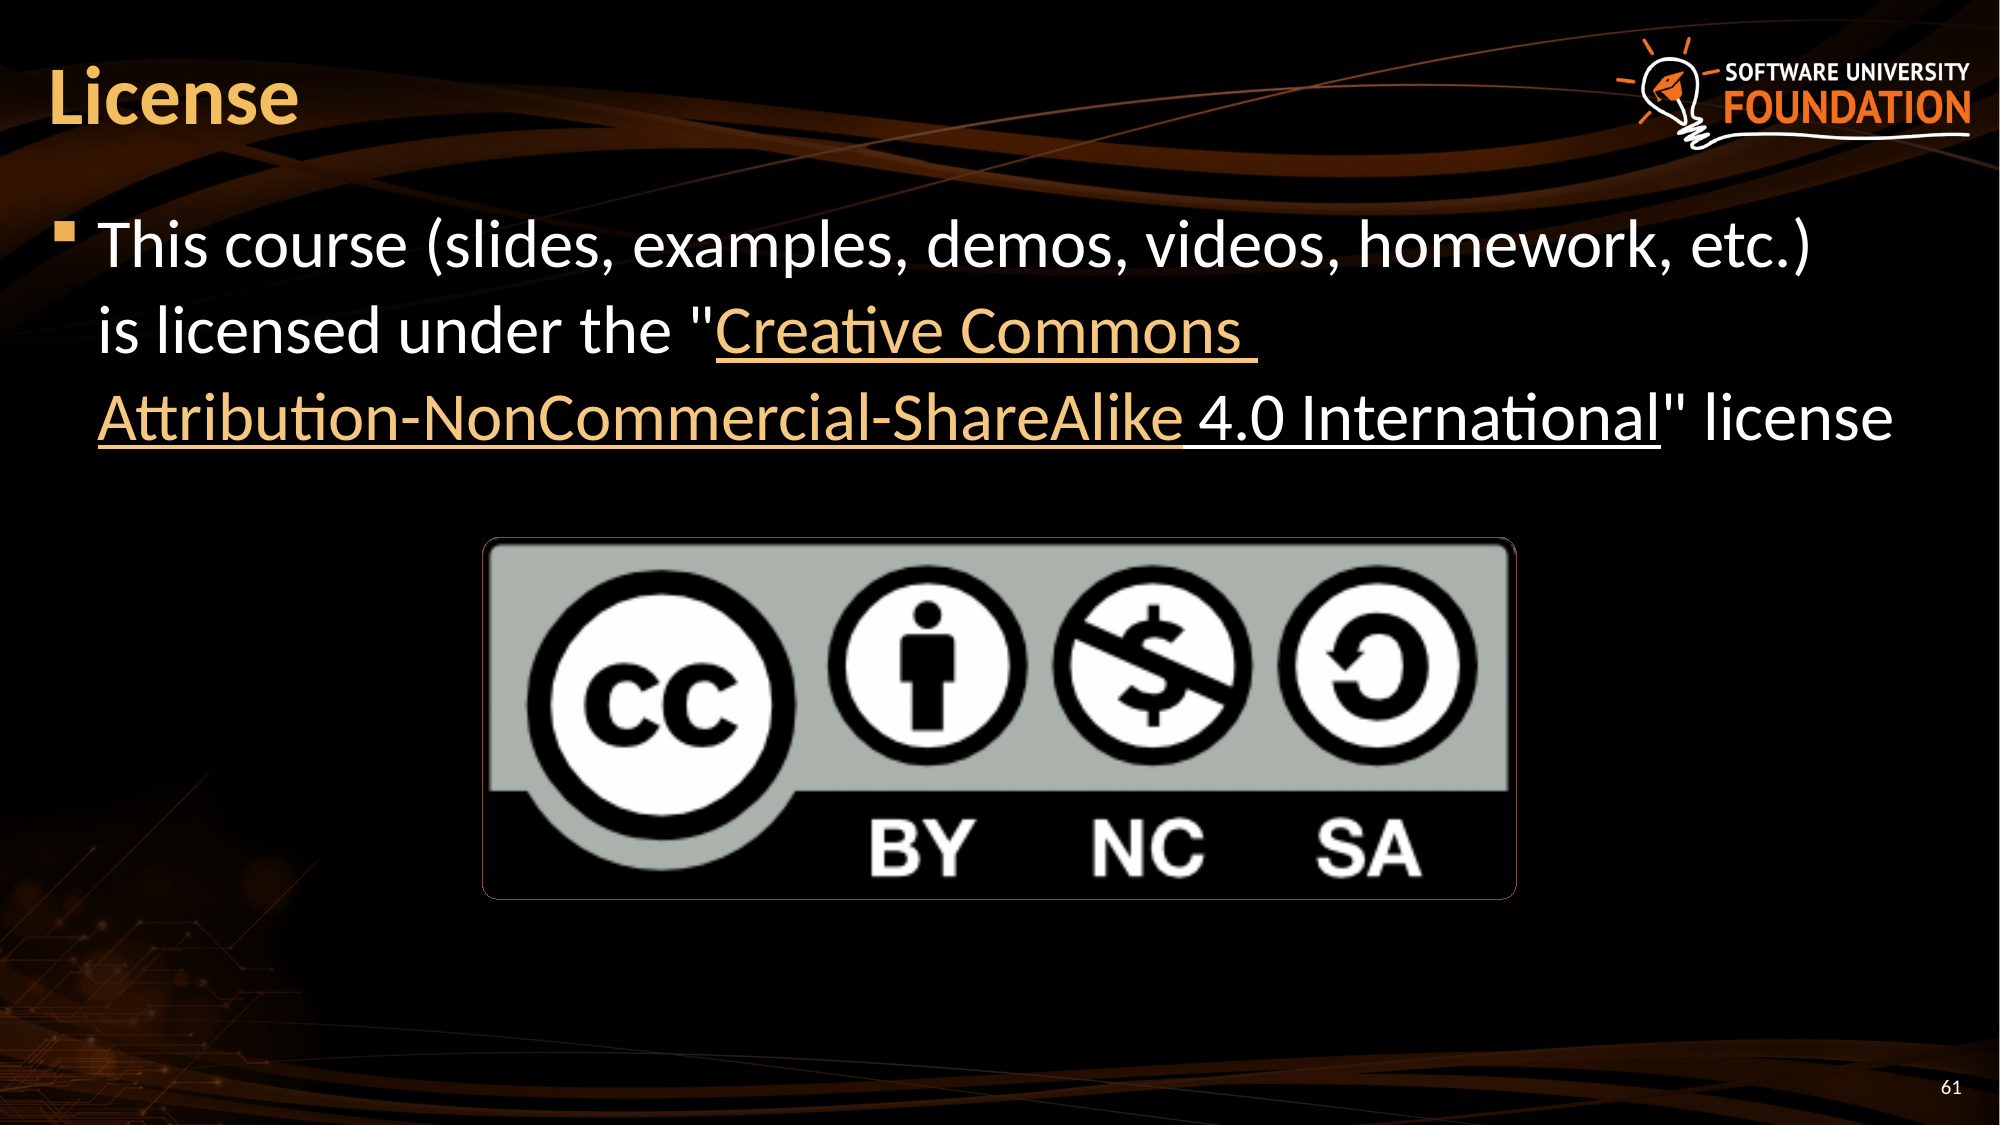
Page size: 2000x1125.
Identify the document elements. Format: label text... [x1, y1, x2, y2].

title License [30, 6, 1602, 189]
picture [0, 0, 2000, 1125]
list This course (slides, examples, demos, videos, homework, etc.) is licensed under the "Creative Commons Attribution-NonCommercial-ShareAlike 4.0 International" license [31, 188, 1968, 484]
slide_number 61 [1897, 1070, 1968, 1103]
